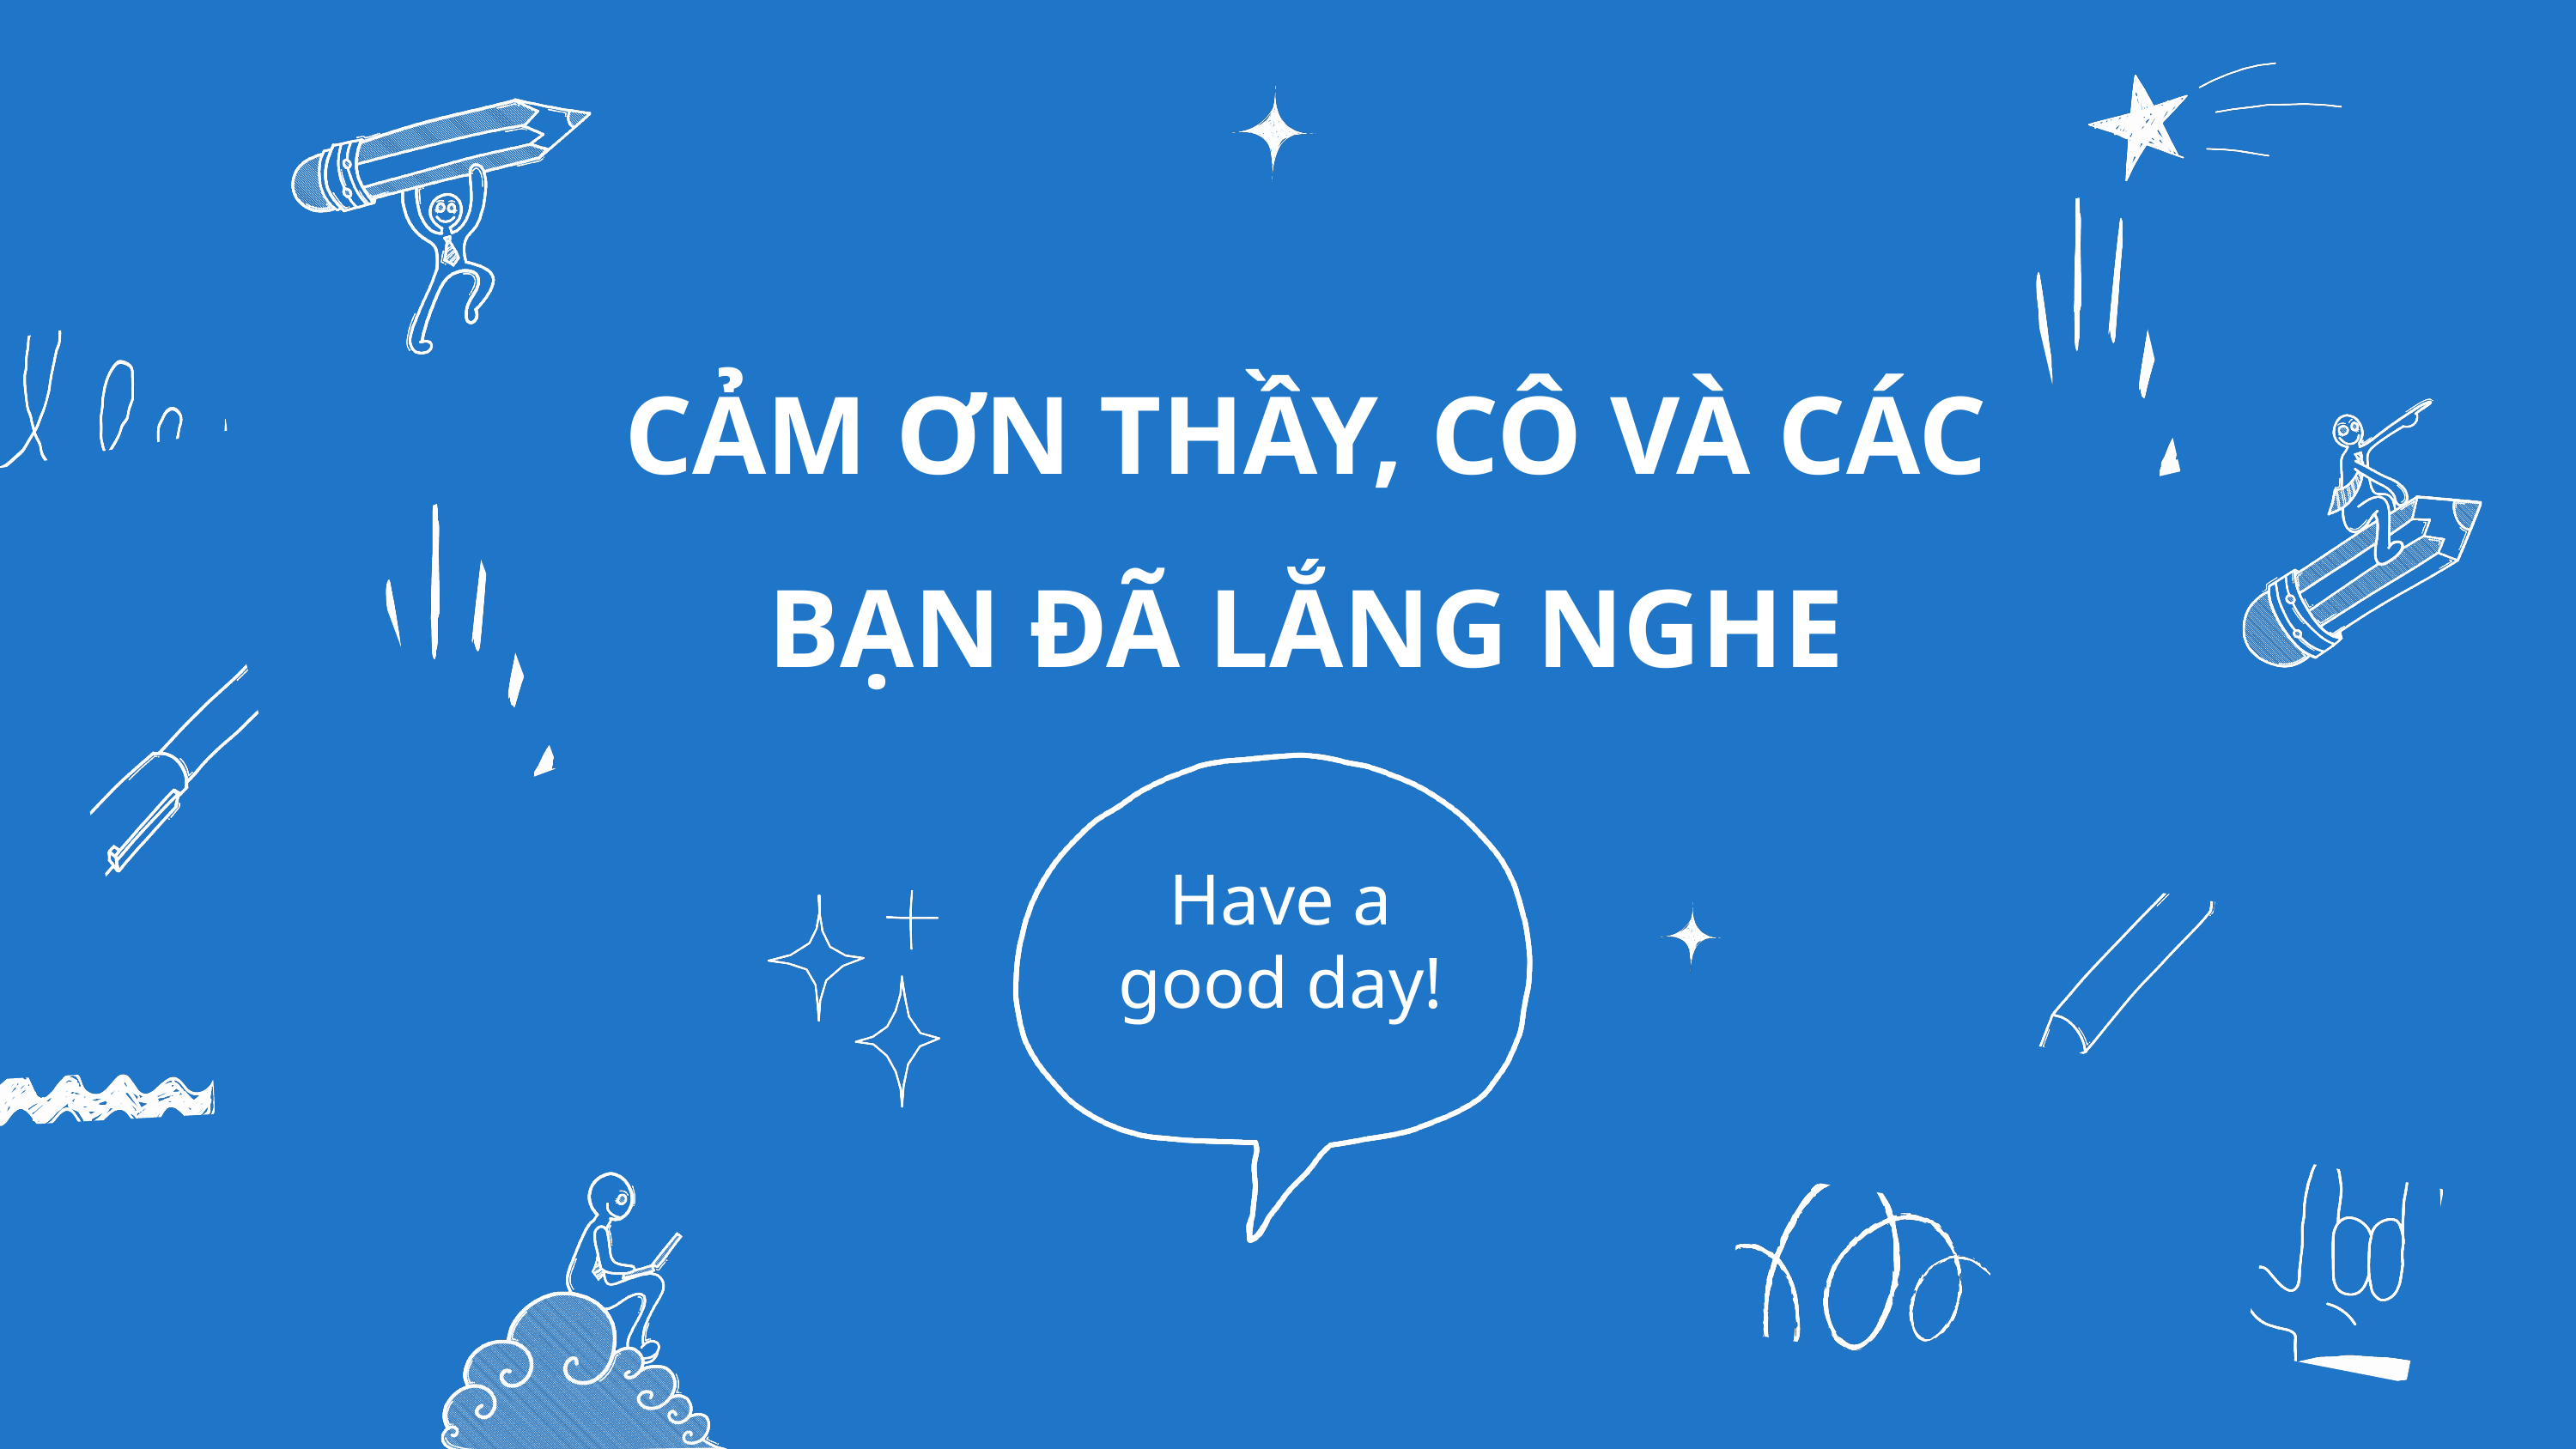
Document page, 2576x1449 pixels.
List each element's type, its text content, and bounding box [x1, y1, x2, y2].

text_box [1659, 900, 1722, 973]
text_box [0, 306, 228, 469]
text_box [767, 889, 941, 1108]
text_box [1722, 1172, 2001, 1371]
text_box [358, 496, 558, 804]
text_box [61, 650, 292, 891]
text_box CẢM ƠN THẦY, CÔ VÀ CÁC BẠN ĐÃ LẮNG NGHE [567, 302, 2045, 689]
text_box [440, 1172, 727, 1449]
text_box [2030, 875, 2215, 1072]
text_box [2242, 1157, 2444, 1383]
text_box Have a good day! [1074, 854, 1487, 1022]
text_box [1012, 752, 1533, 1246]
text_box [1230, 83, 1315, 182]
text_box [2242, 398, 2482, 668]
text_box [0, 1067, 216, 1126]
text_box [2087, 62, 2342, 182]
text_box [291, 98, 592, 355]
text_box [2013, 189, 2181, 495]
